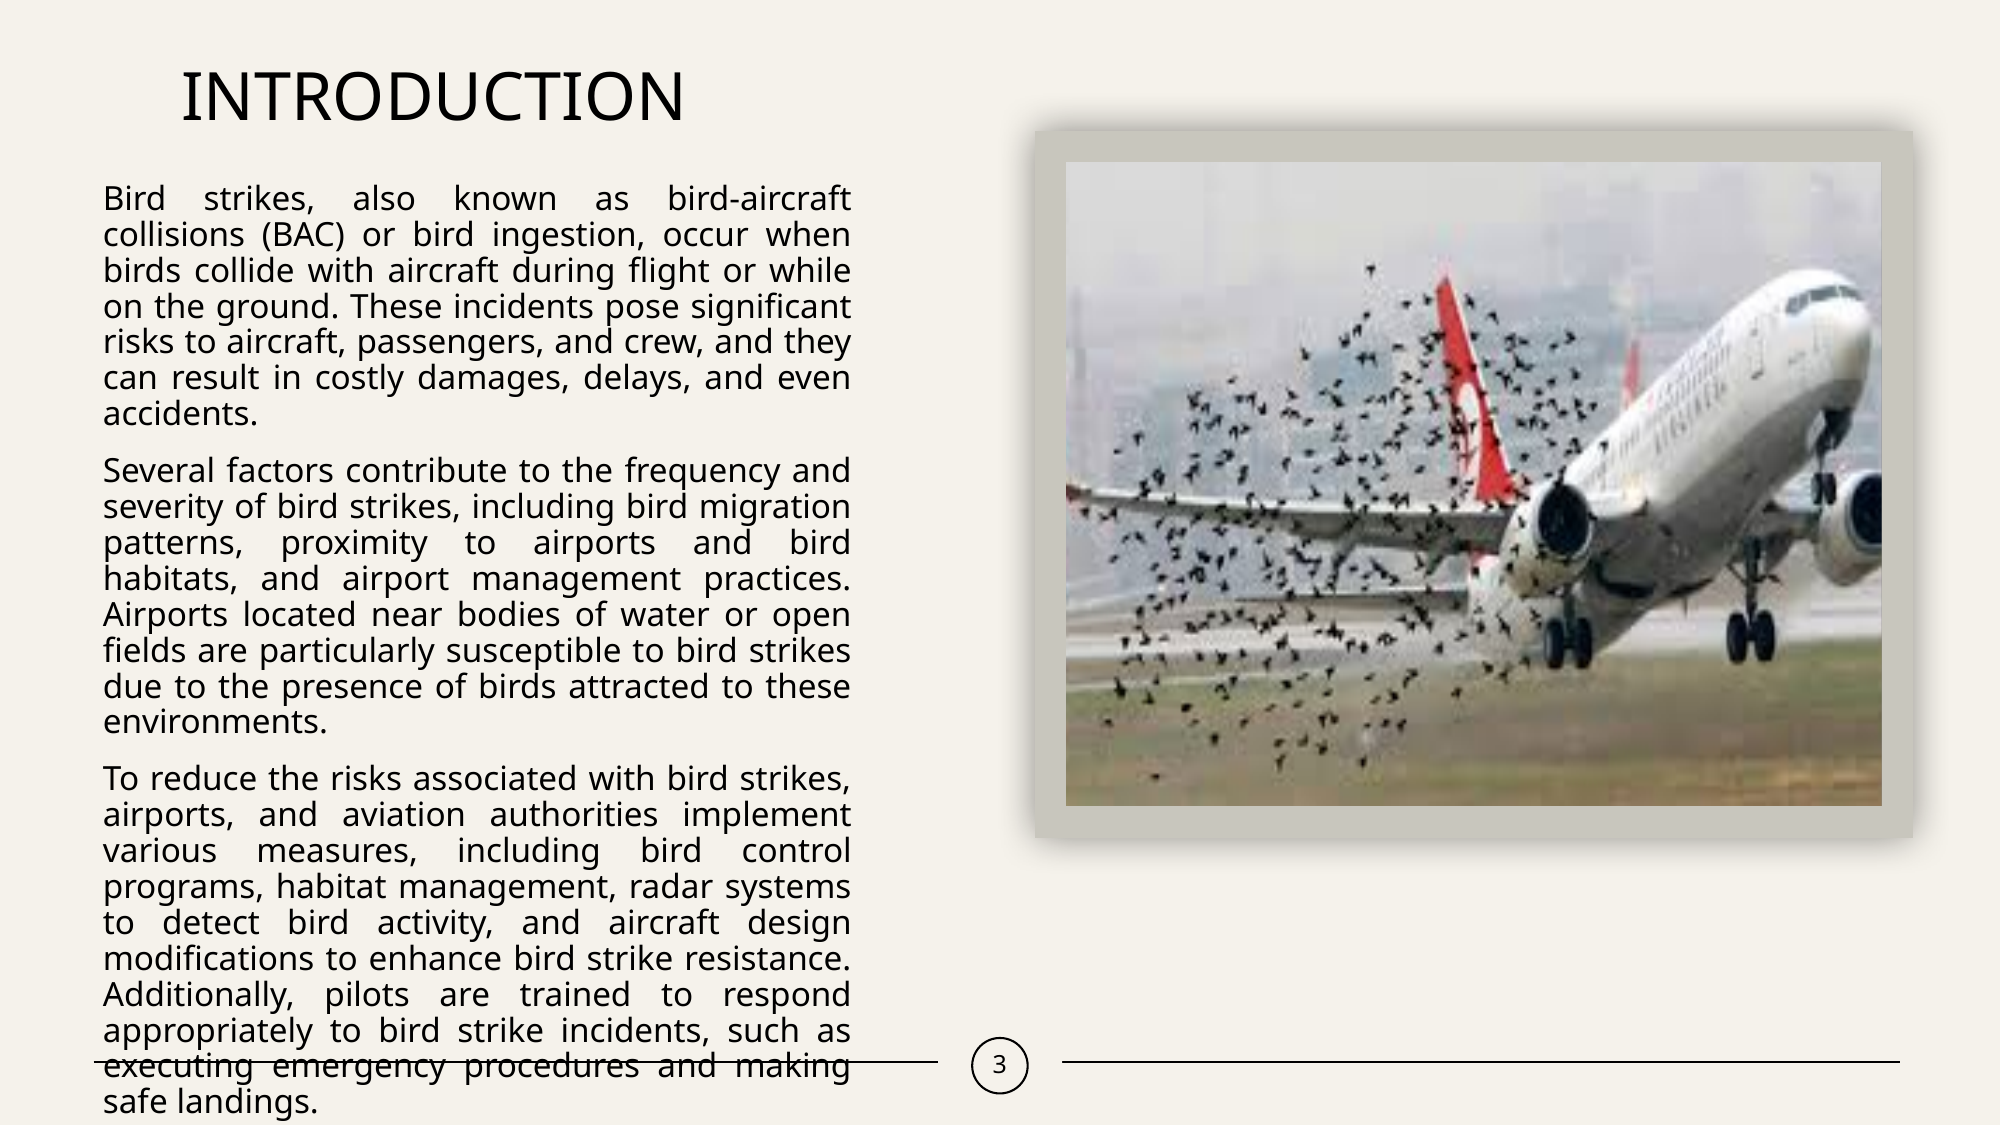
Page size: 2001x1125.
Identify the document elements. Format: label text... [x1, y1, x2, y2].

title INTRODUCTION [111, 31, 757, 143]
list Bird strikes, also known as bird-aircraft collisions (BAC) or bird ingestion, occur when birds collide with aircraft during flight or while on the ground. These incidents pose significant risks to aircraft, passengers, and crew, and they can result in costly damages, delays, and even accidents. Several factors contribute to the frequency and severity of bird strikes, including bird migration patterns, proximity to airports and bird habitats, and airport management practices. Airports located near bodies of water or open fields are particularly susceptible to bird strikes due to the presence of birds attracted to these environments. To reduce the risks associated with bird strikes, airports, and aviation authorities implement various measures, including bird control programs, habitat management, radar systems to detect bird activity, and aircraft design modifications to enhance bird strike resistance. Additionally, pilots are trained to respond appropriately to bird strike incidents, such as executing emergency procedures and making safe landings. [87, 174, 868, 1038]
slide_number 3 [971, 1036, 1029, 1095]
picture [1066, 161, 1882, 807]
